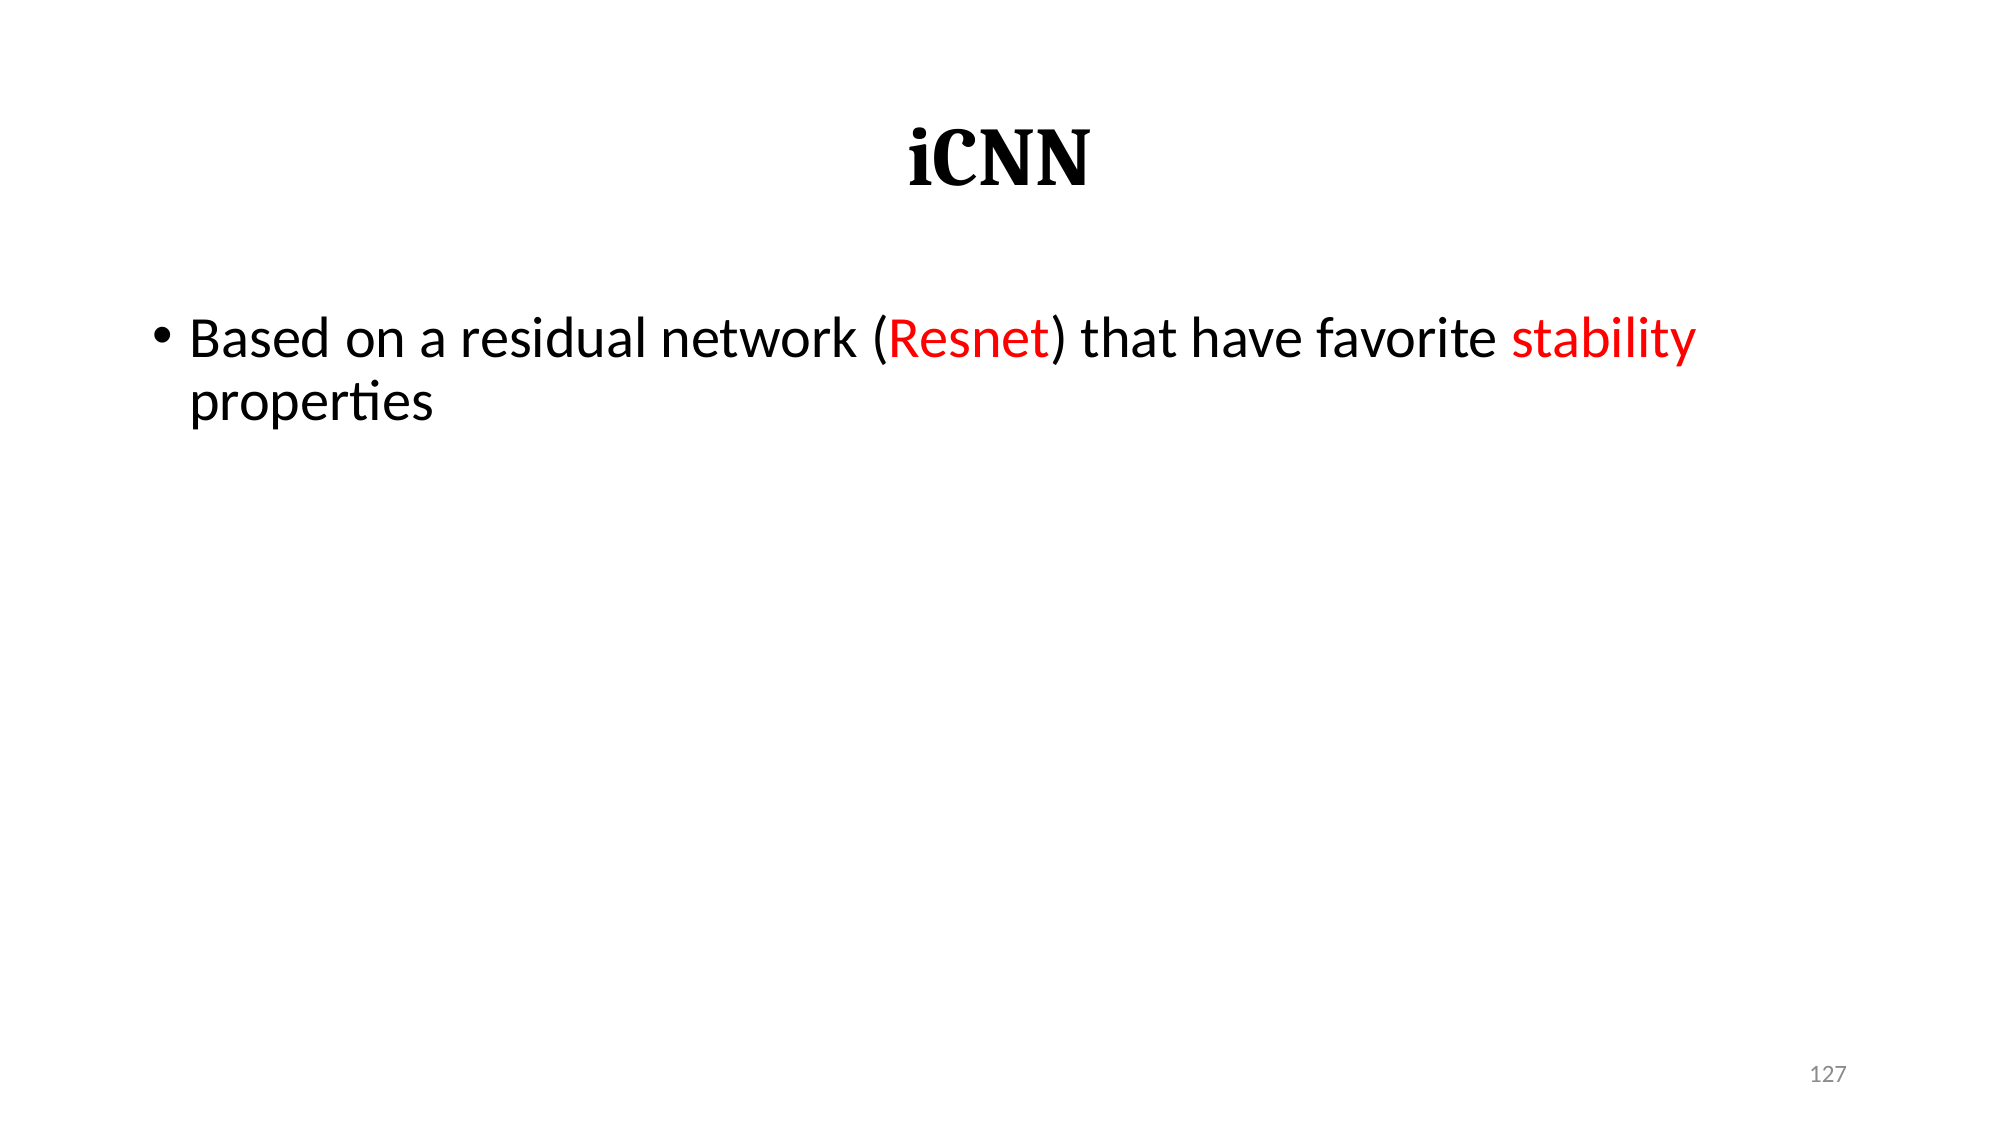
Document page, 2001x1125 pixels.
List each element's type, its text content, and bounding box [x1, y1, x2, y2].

text_box Based on a residual network (Resnet) that have favorite stability properties [137, 299, 1863, 1014]
text_box iCNN [137, 49, 1863, 268]
slide_number 127 [1412, 1042, 1863, 1103]
